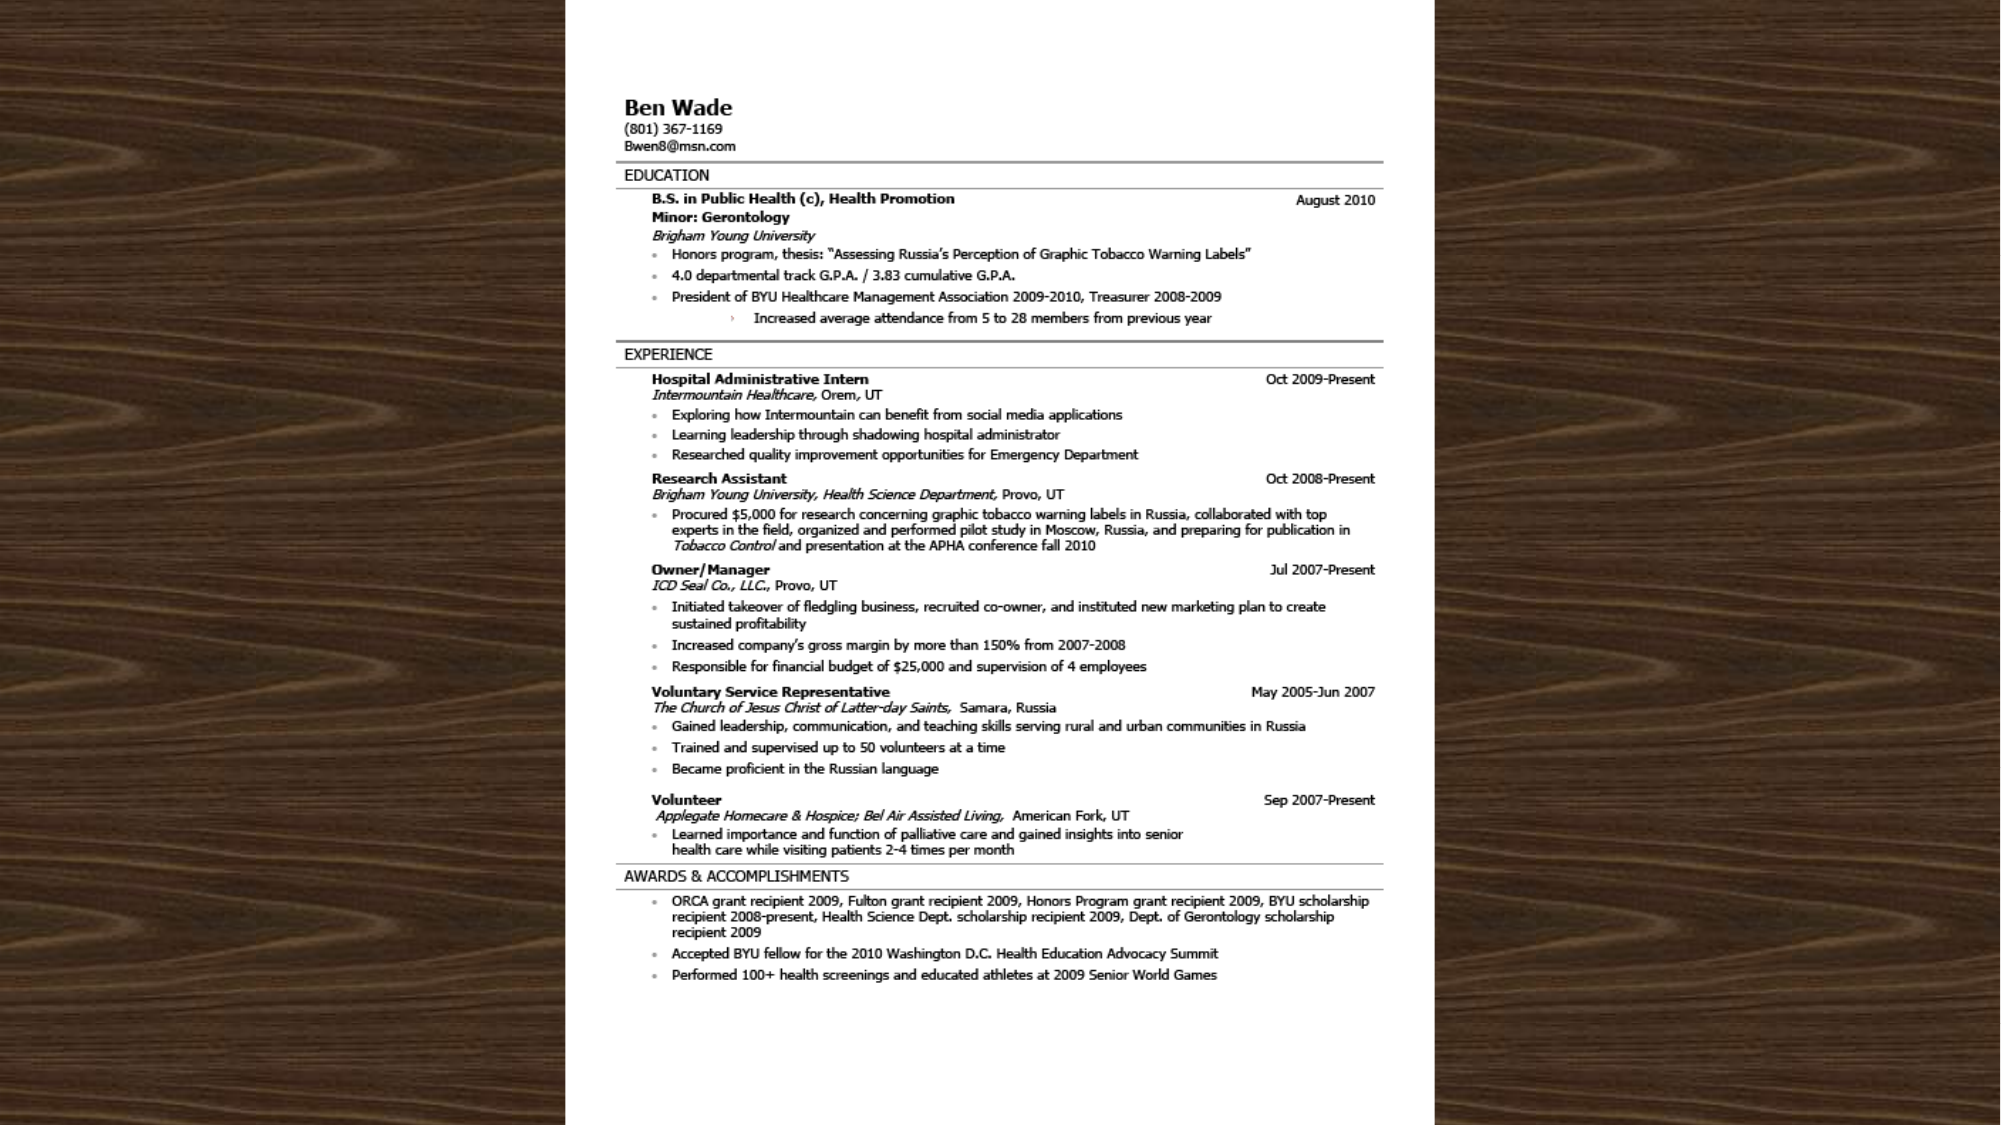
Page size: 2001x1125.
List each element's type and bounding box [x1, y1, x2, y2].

text_box [565, 0, 1435, 1125]
picture [1435, 0, 2001, 1125]
picture [0, 0, 565, 1125]
